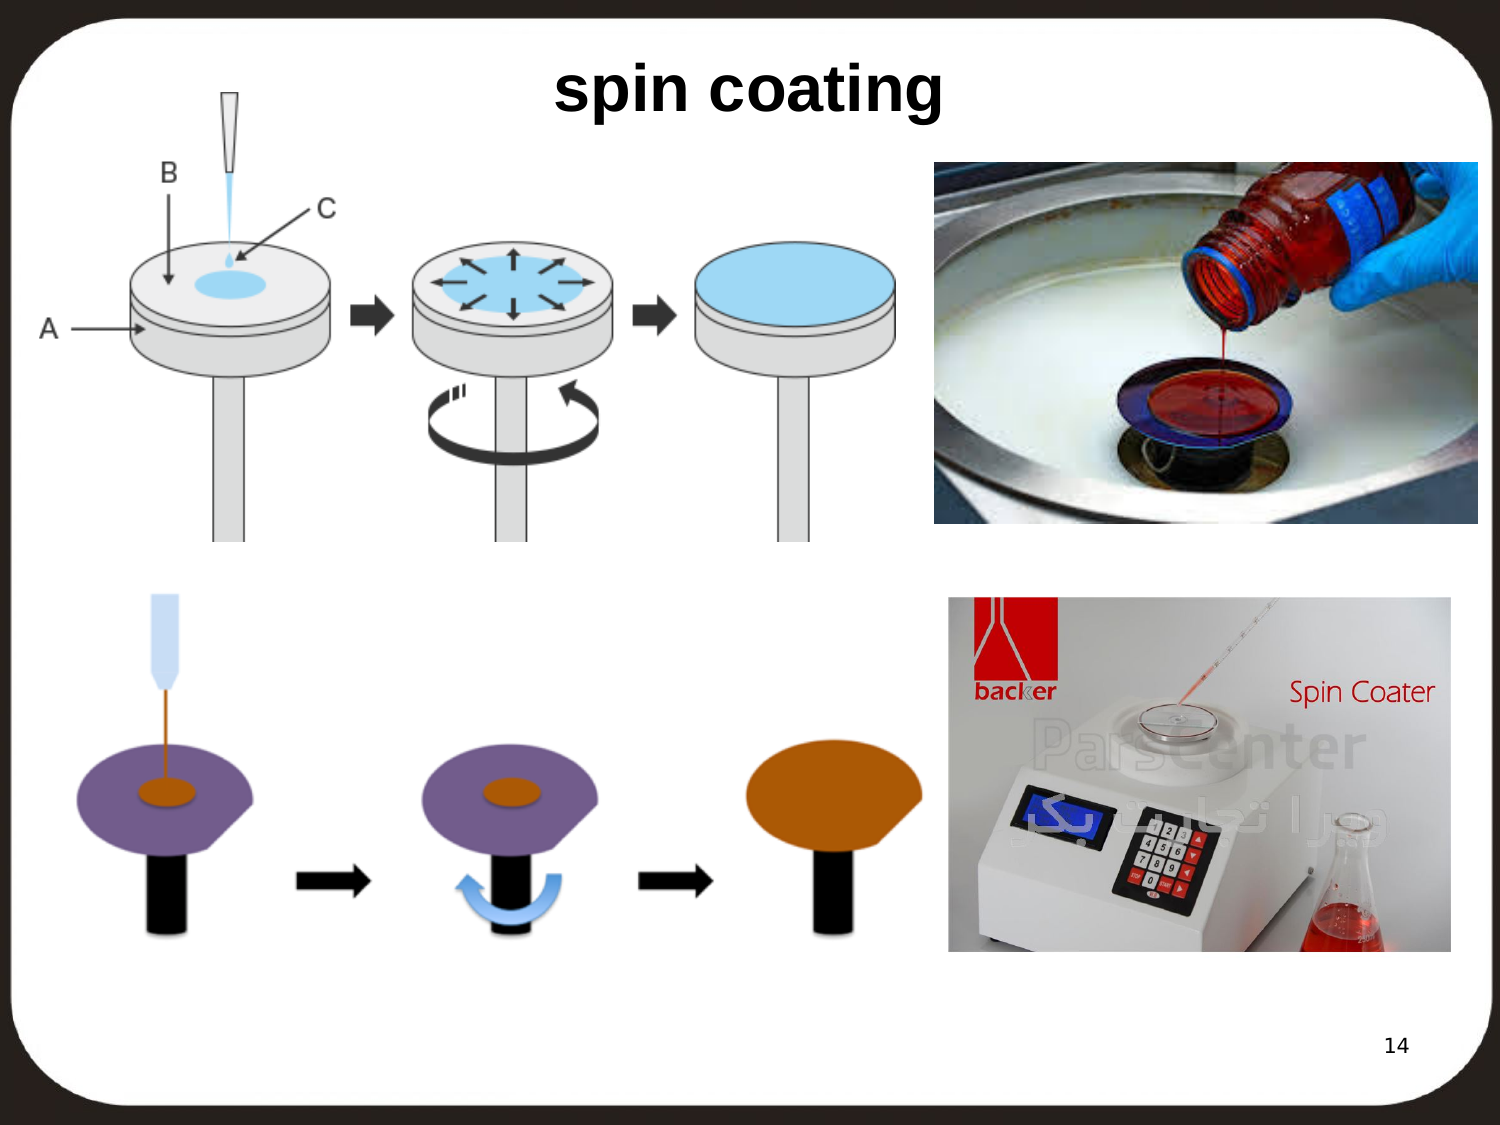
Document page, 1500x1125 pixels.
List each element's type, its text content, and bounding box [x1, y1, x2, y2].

picture [0, 0, 1500, 1125]
slide_number 14 [1074, 1024, 1426, 1104]
title spin coating [74, 44, 1426, 125]
